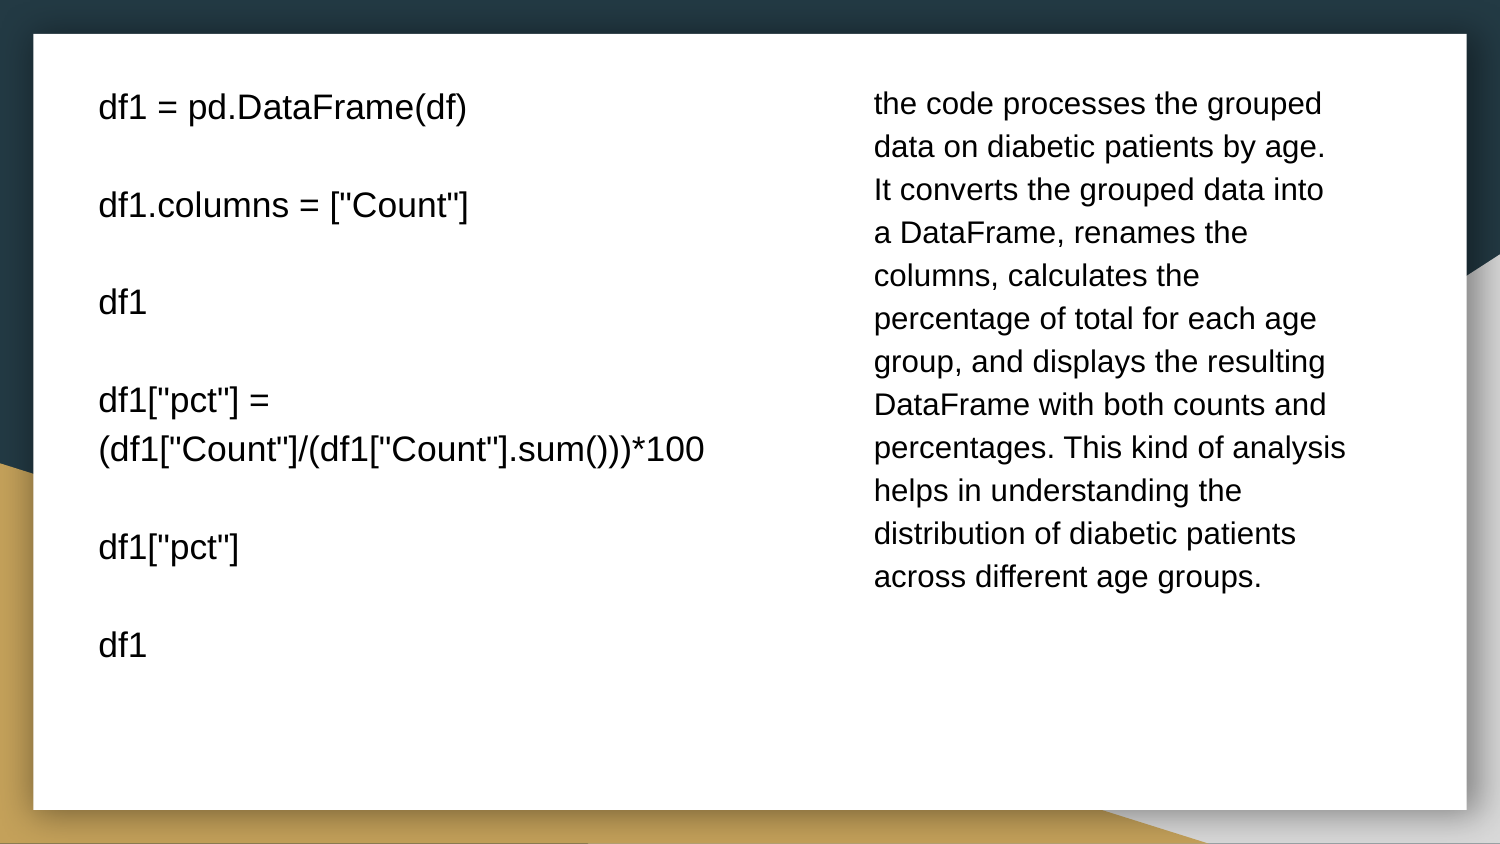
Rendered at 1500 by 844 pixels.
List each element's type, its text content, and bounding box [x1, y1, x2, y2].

list the code processes the grouped data on diabetic patients by age. It converts the grouped data into a DataFrame, renames the columns, calculates the percentage of total for each age group, and displays the resulting DataFrame with both counts and percentages. This kind of analysis helps in understanding the distribution of diabetic patients across different age groups. [858, 62, 1366, 729]
list df1 = pd.DataFrame(df) df1.columns = ["Count"] df1 df1["pct"] = (df1["Count"]/(df1["Count"].sum()))*100 df1["pct"] df1 [83, 62, 859, 785]
